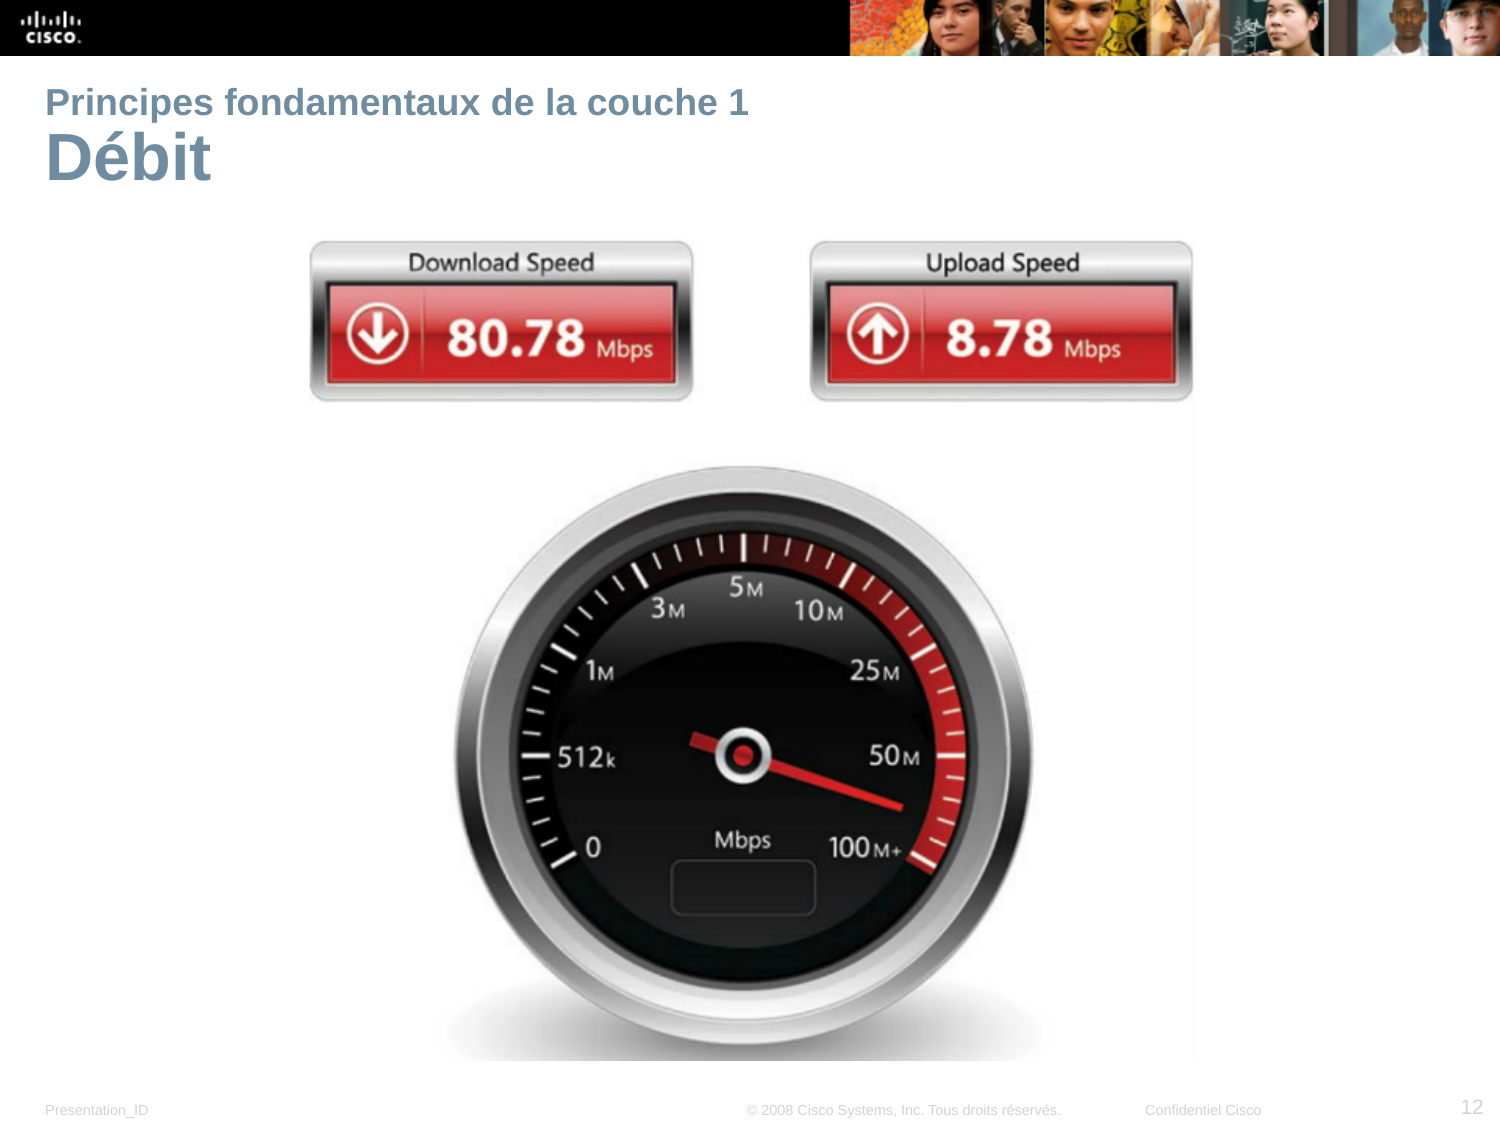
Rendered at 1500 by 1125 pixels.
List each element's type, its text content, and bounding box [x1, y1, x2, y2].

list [34, 226, 1468, 1061]
title Principes fondamentaux de la couche 1 Débit [31, 64, 1471, 203]
picture [0, 0, 1500, 56]
